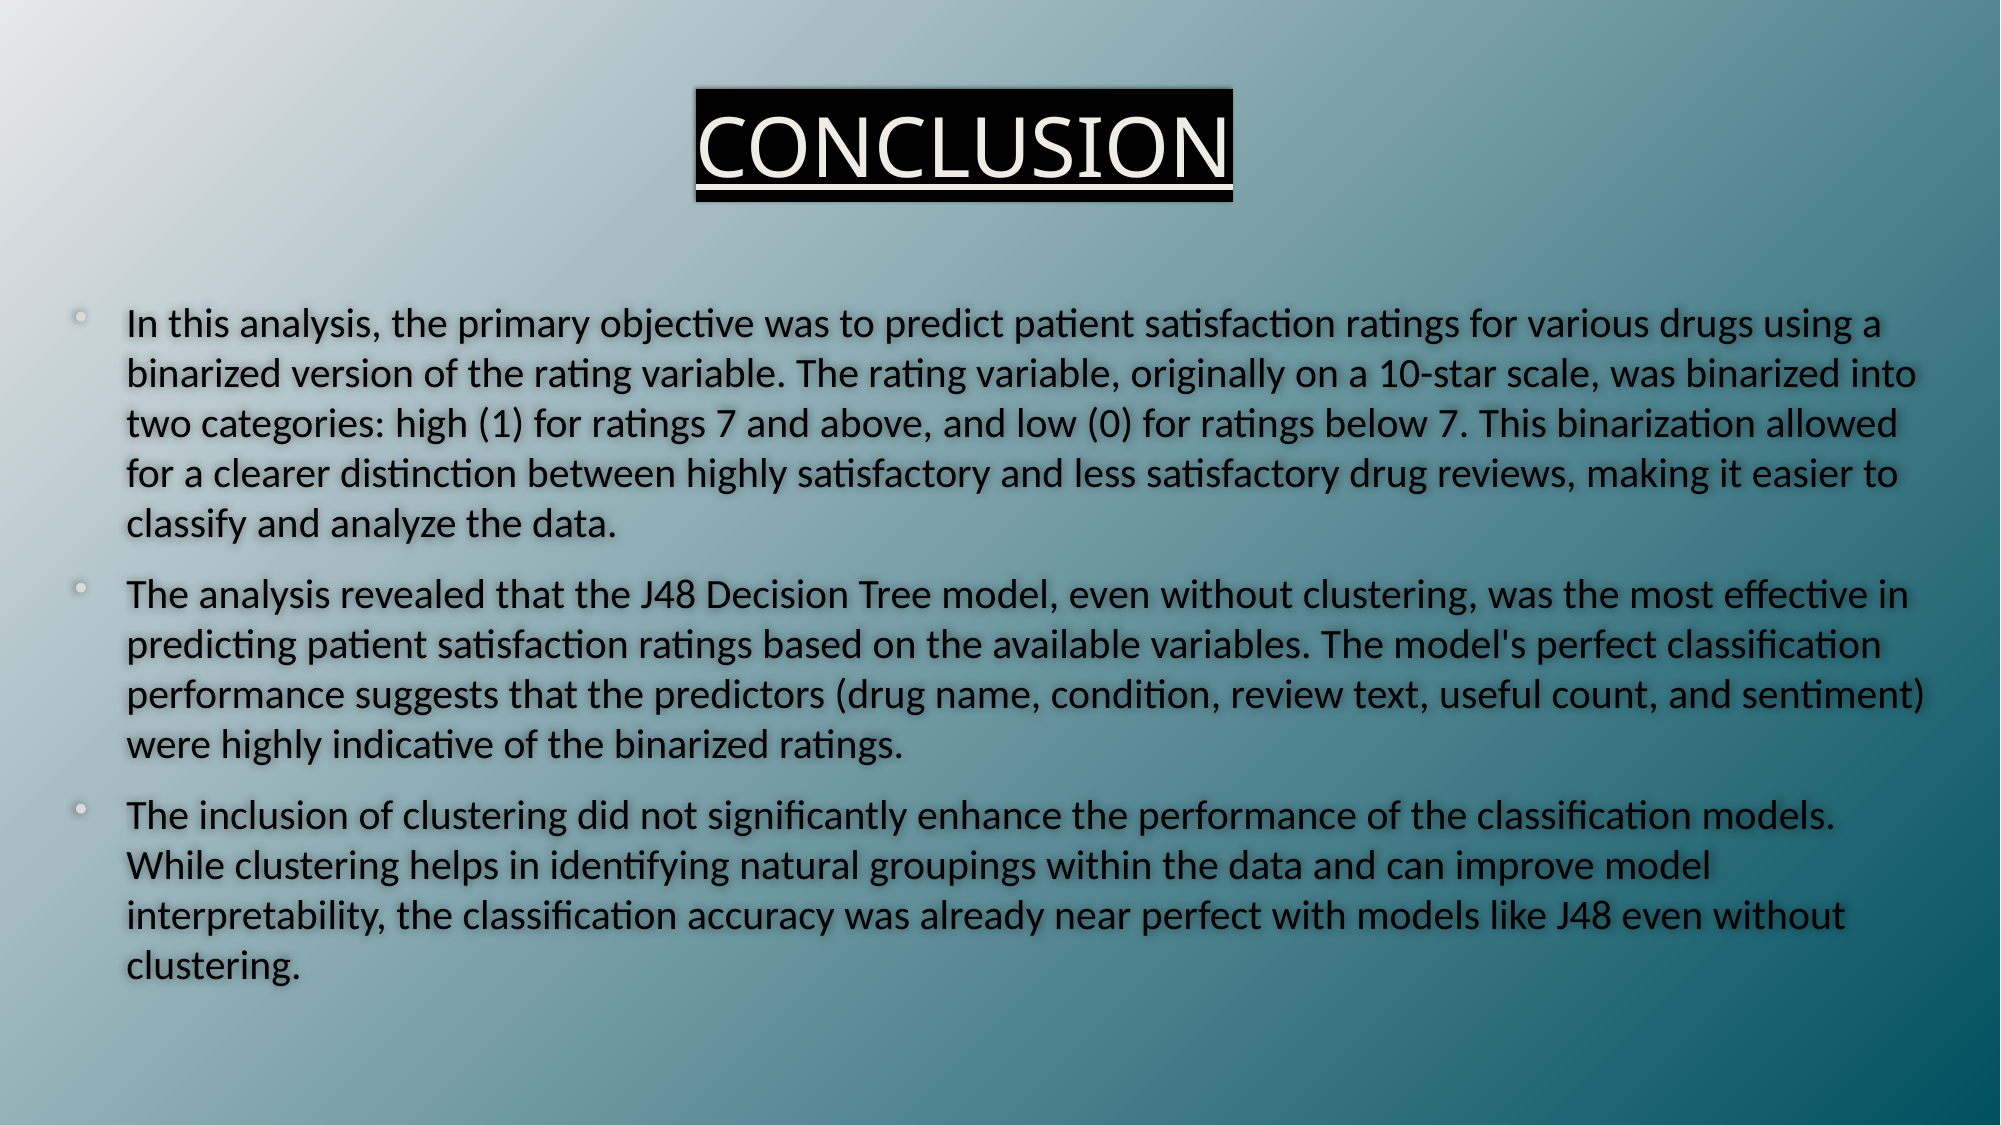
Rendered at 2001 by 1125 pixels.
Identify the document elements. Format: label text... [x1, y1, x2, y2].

title CONCLUSION [574, 71, 1355, 213]
list In this analysis, the primary objective was to predict patient satisfaction ratings for various drugs using a binarized version of the rating variable. The rating variable, originally on a 10-star scale, was binarized into two categories: high (1) for ratings 7 and above, and low (0) for ratings below 7. This binarization allowed for a clearer distinction between highly satisfactory and less satisfactory drug reviews, making it easier to classify and analyze the data. The analysis revealed that the J48 Decision Tree model, even without clustering, was the most effective in predicting patient satisfaction ratings based on the available variables. The model's perfect classification performance suggests that the predictors (drug name, condition, review text, useful count, and sentiment) were highly indicative of the binarized ratings. The inclusion of clustering did not significantly enhance the performance of the classification models. While clustering helps in identifying natural groupings within the data and can improve model interpretability, the classification accuracy was already near perfect with models like J48 even without clustering. [54, 217, 1945, 1022]
